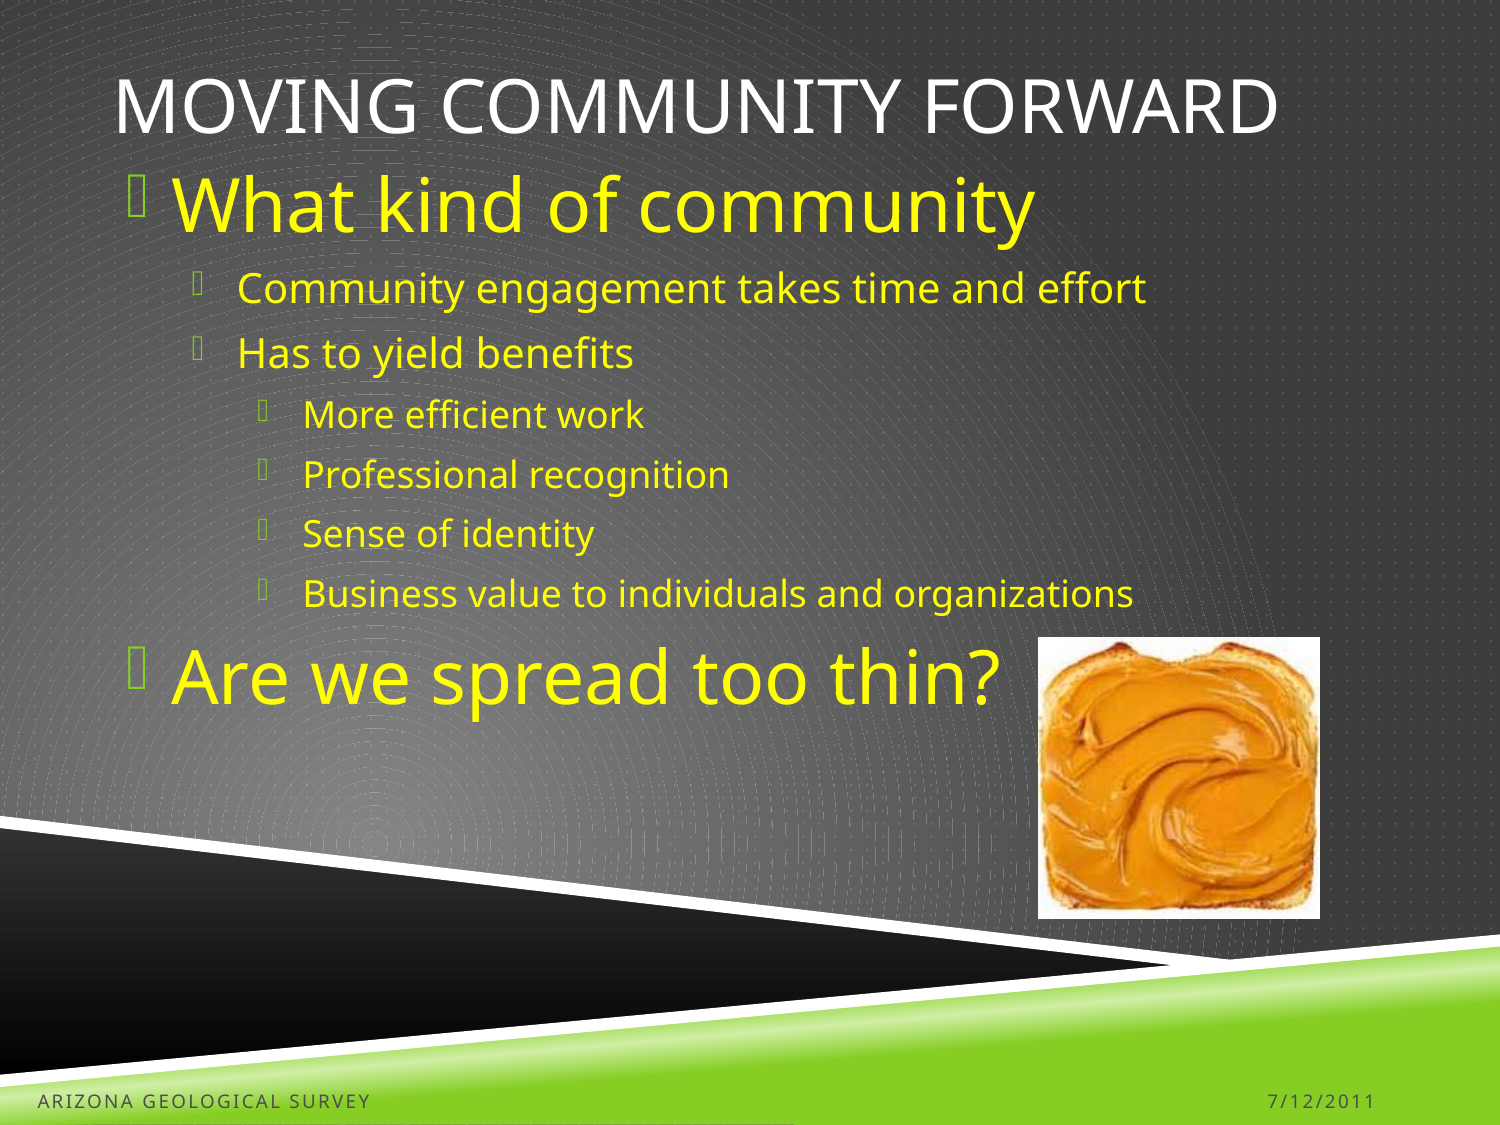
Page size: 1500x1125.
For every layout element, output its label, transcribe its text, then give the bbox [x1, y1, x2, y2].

footer Arizona Geological Survey [37, 1052, 513, 1113]
picture [1038, 637, 1320, 919]
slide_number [1050, 1052, 1375, 1113]
text_box What kind of community Community engagement takes time and effort Has to yield benefits More efficient work Professional recognition Sense of identity Business value to individuals and organizations Are we spread too thin? [99, 149, 1325, 893]
title Moving community forward [112, 45, 1388, 163]
